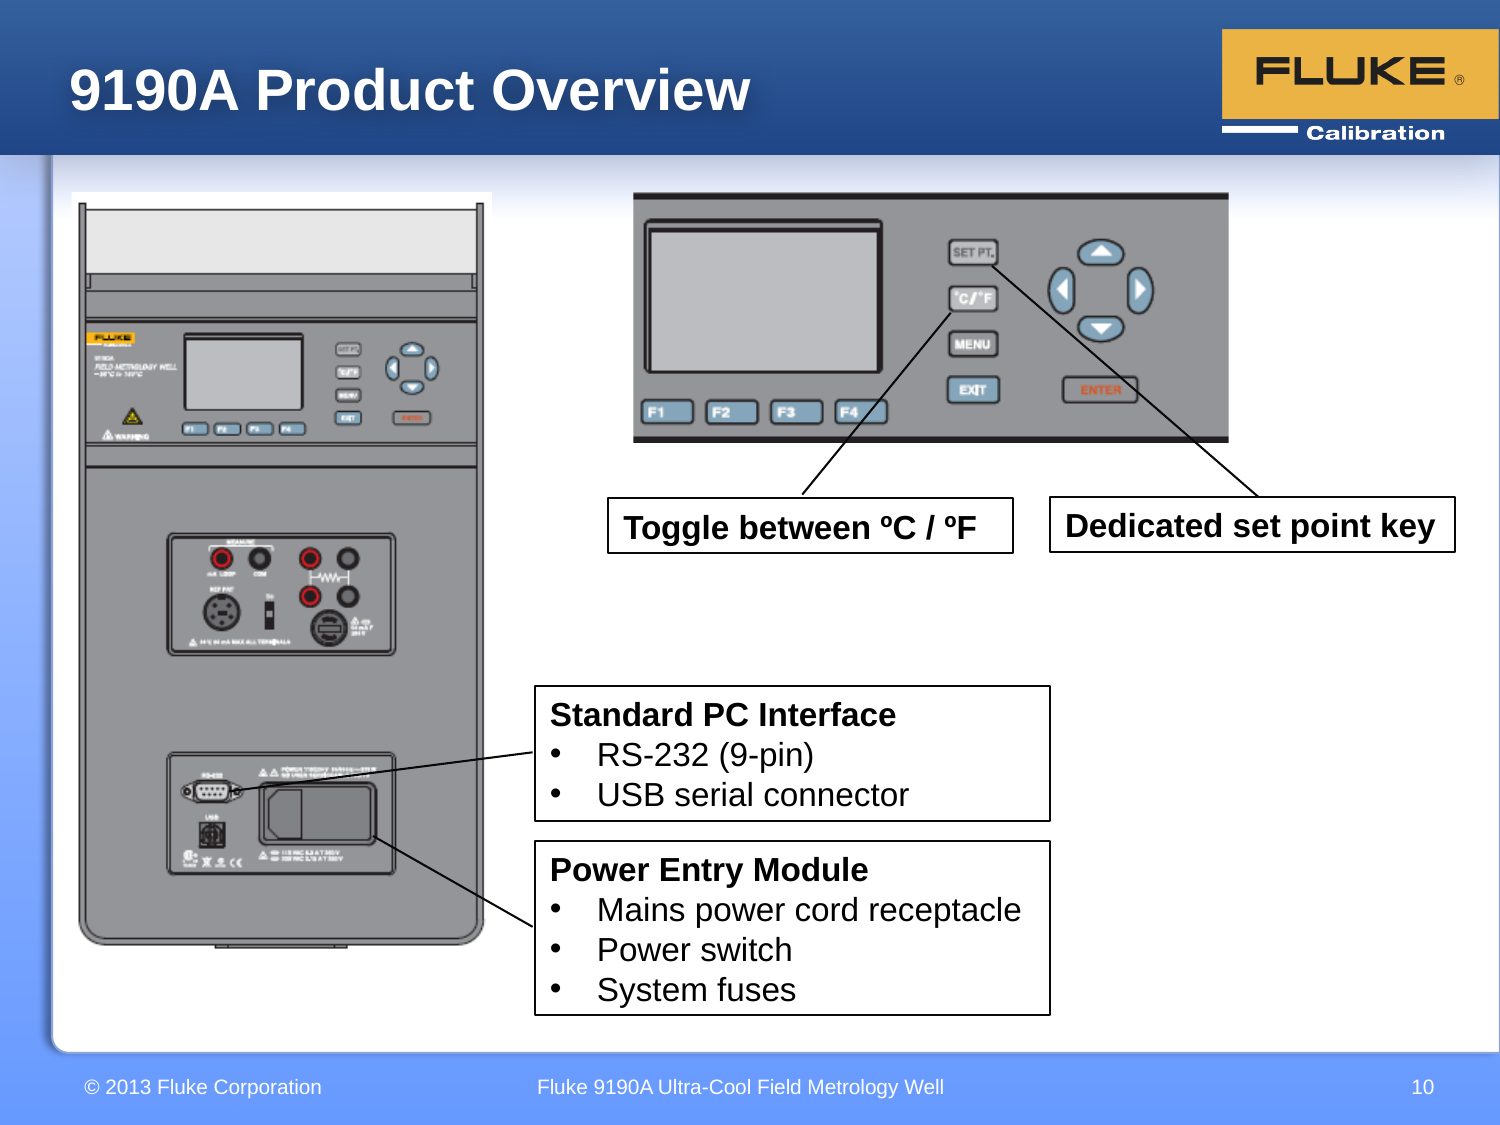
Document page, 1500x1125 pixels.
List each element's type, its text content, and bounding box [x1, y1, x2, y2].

text_box Standard PC Interface RS-232 (9-pin) USB serial connector [534, 685, 1051, 821]
text_box Dedicated set point key [1050, 451, 1455, 552]
picture [71, 192, 493, 963]
picture [1222, 27, 1500, 140]
text_box Toggle between ºC / ºF [608, 498, 1013, 554]
picture [633, 192, 1229, 443]
text_box Power Entry Module Mains power cord receptacle Power switch System fuses [534, 840, 1051, 1016]
title 9190A Product Overview [54, 37, 1146, 146]
